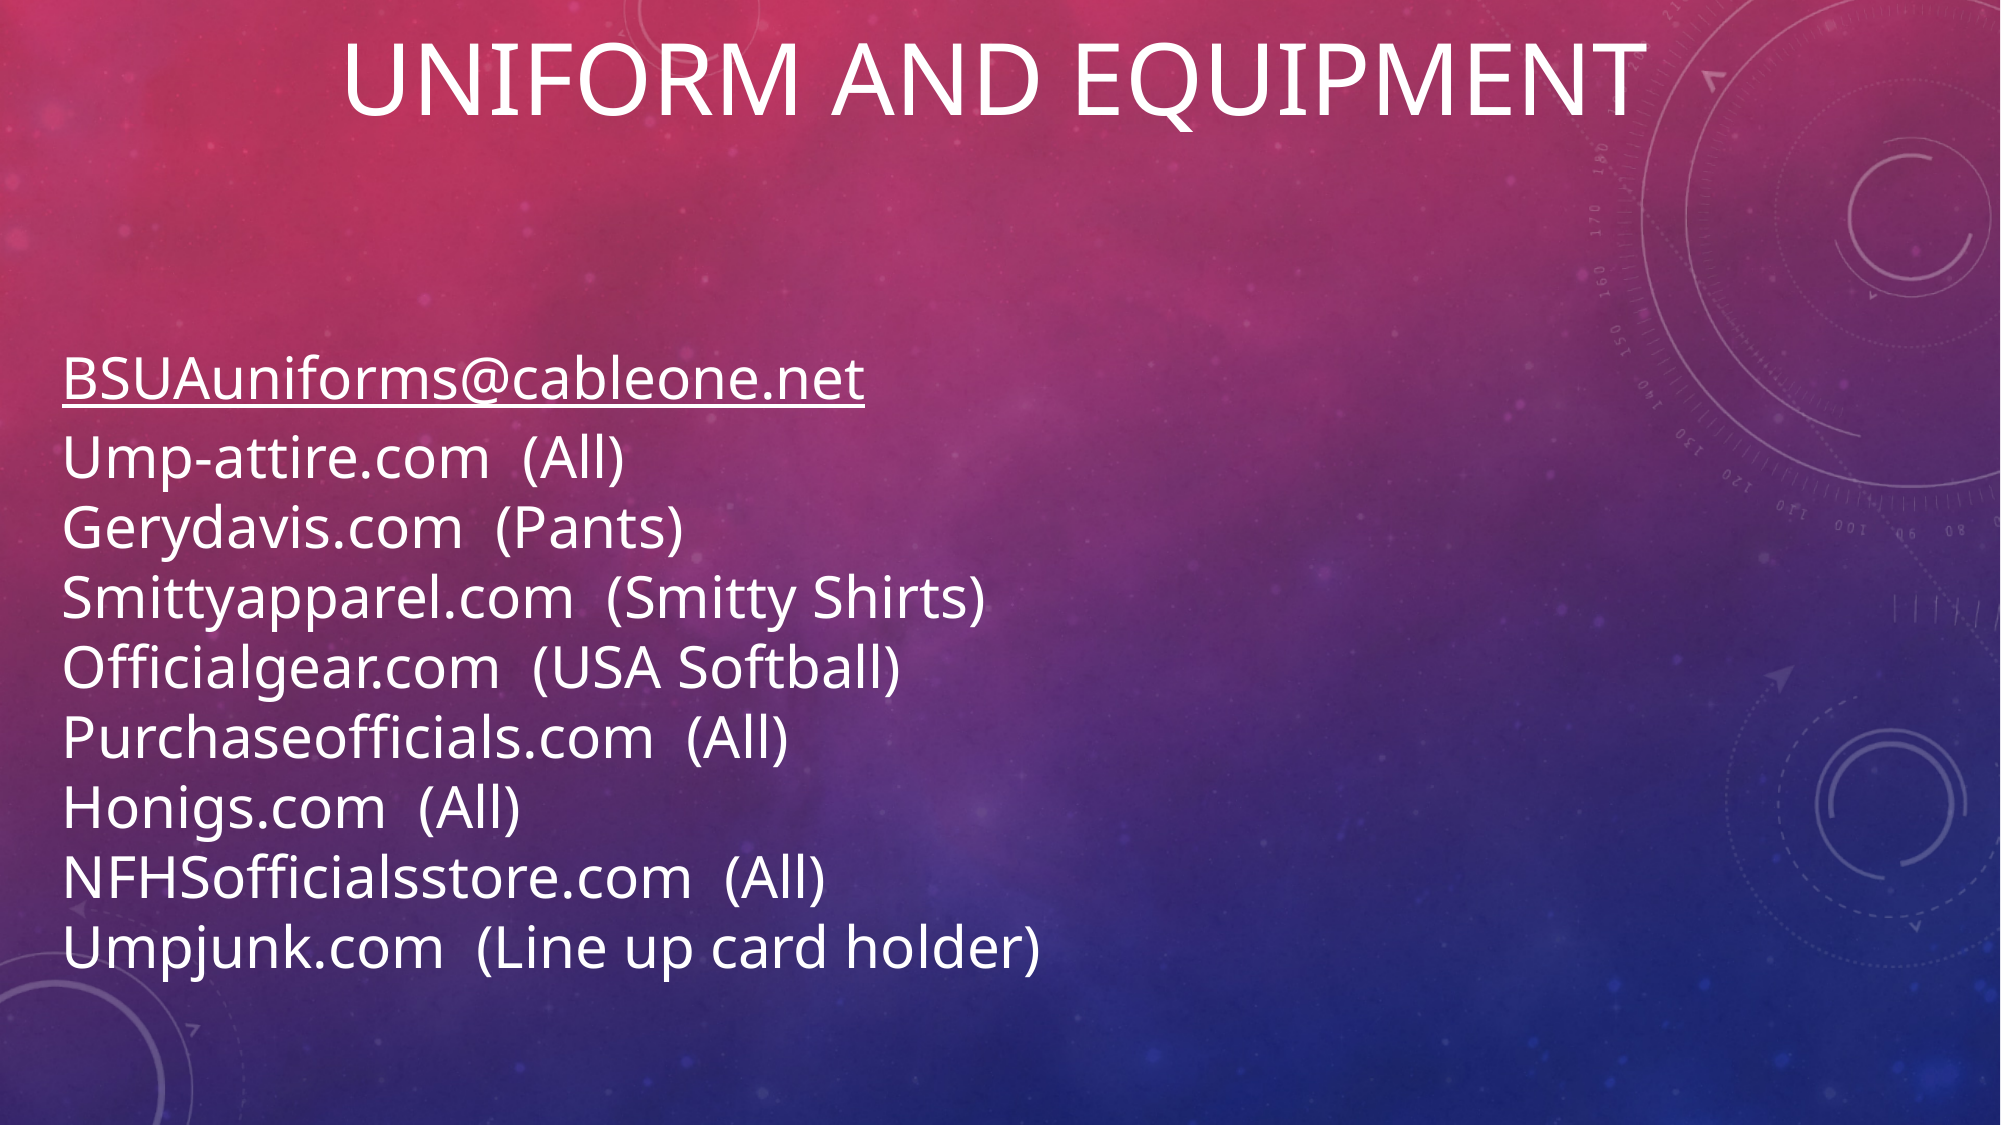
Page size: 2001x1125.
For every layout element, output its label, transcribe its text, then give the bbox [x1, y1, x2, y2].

title Uniform and Equipment [70, 3, 1920, 148]
picture [0, 0, 2001, 1125]
text_box BSUAuniforms@cableone.net Ump-attire.com (All) Gerydavis.com (Pants) Smittyapparel.com (Smitty Shirts) Officialgear.com (USA Softball) Purchaseofficials.com (All) Honigs.com (All) NFHSofficialsstore.com (All) Umpjunk.com (Line up card holder) [47, 263, 1788, 1058]
